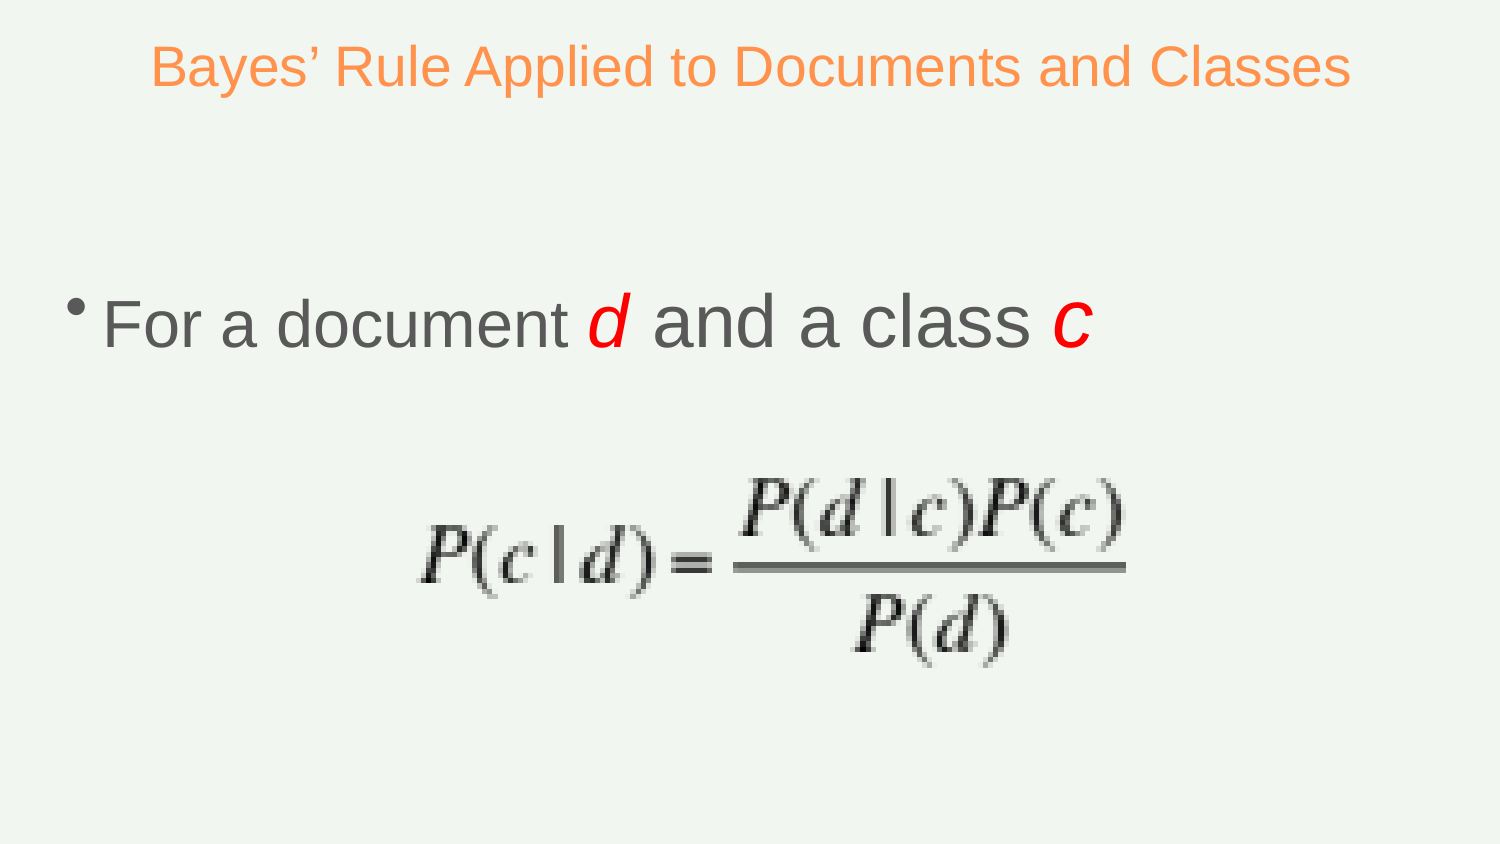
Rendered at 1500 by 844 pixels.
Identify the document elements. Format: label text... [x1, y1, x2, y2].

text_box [406, 452, 1133, 679]
title Bayes’ Rule Applied to Documents and Classes [135, 19, 1373, 132]
list For a document d and a class c [50, 234, 1400, 672]
